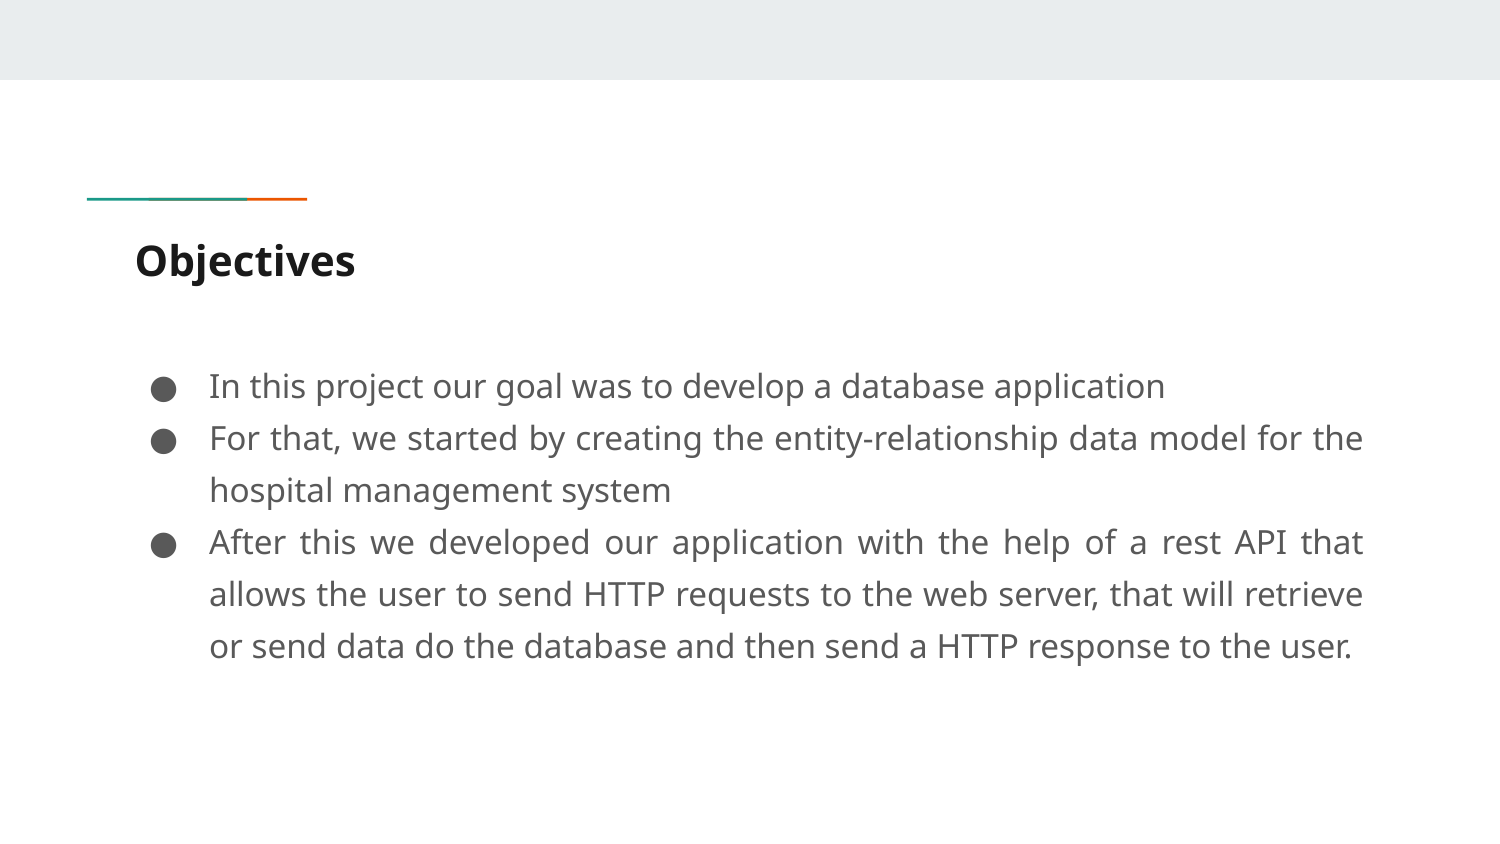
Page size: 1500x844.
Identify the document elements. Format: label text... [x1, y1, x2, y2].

title Objectives [119, 216, 1381, 305]
list In this project our goal was to develop a database application For that, we started by creating the entity-relationship data model for the hospital management system After this we developed our application with the help of a rest API that allows the user to send HTTP requests to the web server, that will retrieve or send data do the database and then send a HTTP response to the user. [119, 341, 1381, 712]
